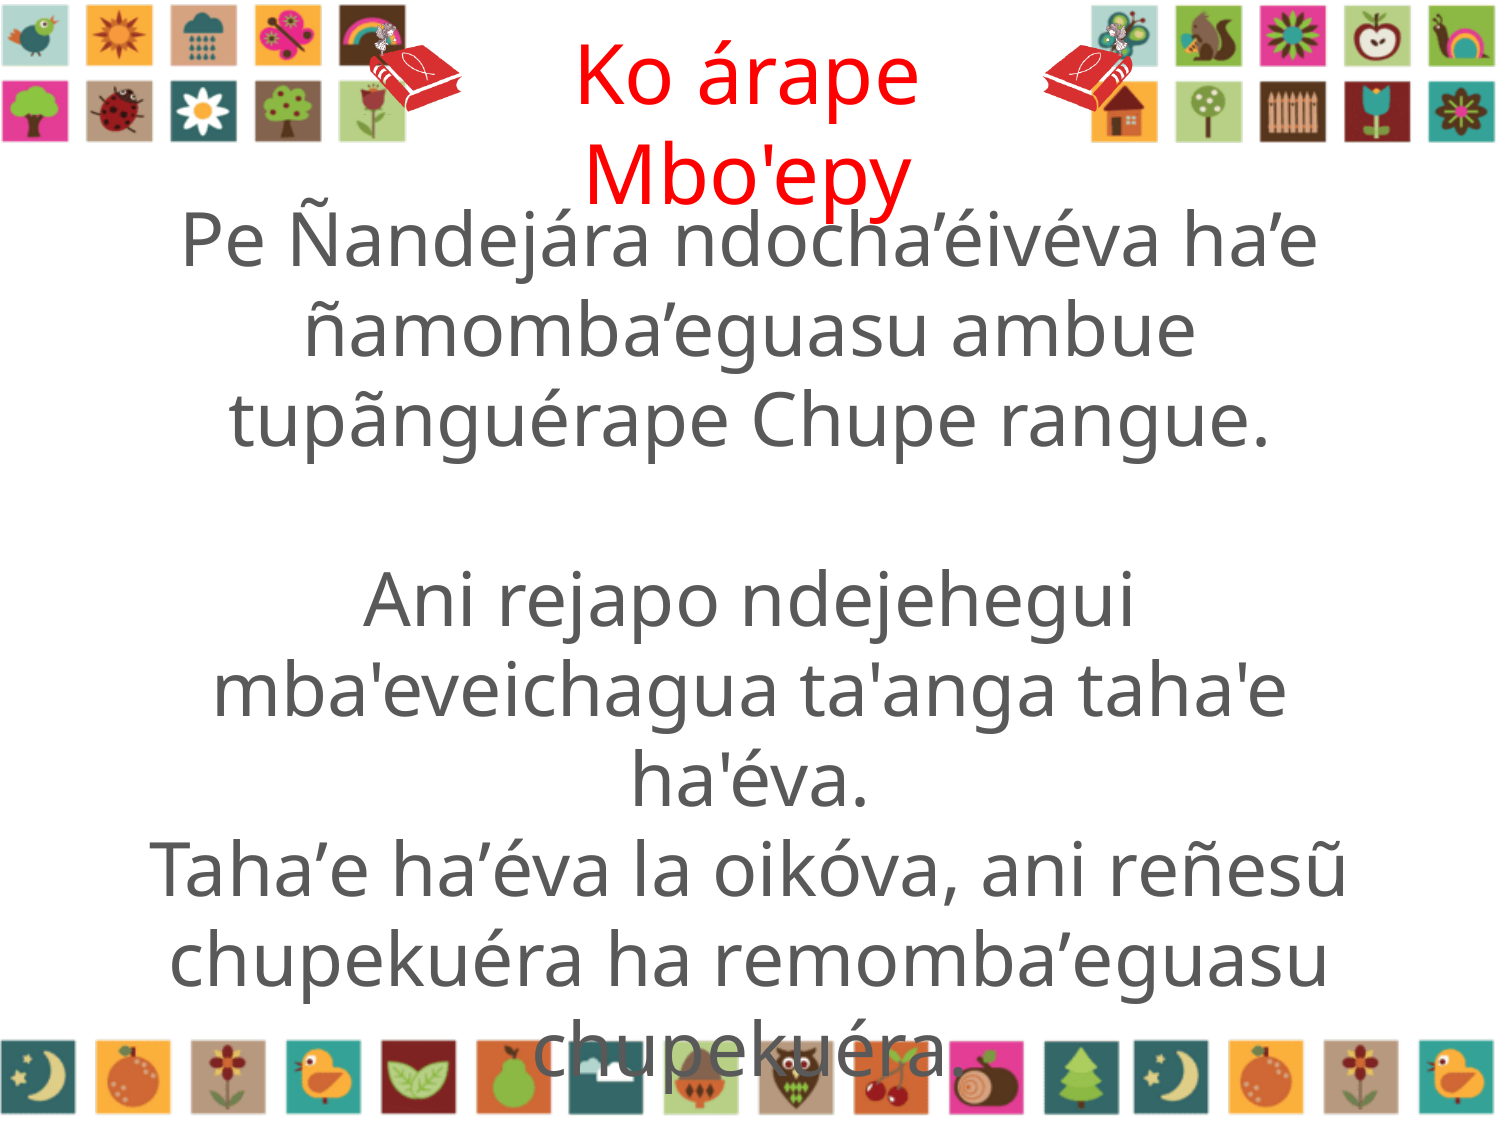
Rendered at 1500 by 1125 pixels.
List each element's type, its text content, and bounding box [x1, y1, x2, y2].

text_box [0, 1028, 1500, 1118]
picture [1011, 3, 1500, 150]
text_box Ko árape Mbo'epy [414, 13, 1080, 184]
picture [0, 3, 494, 150]
text_box Pe Ñandejára ndocha’éivéva ha’e ñamomba’eguasu ambue tupãnguérape Chupe rangue. Ani rejapo ndejehegui mba'eveichagua ta'anga taha'e ha'éva. Tahaʼe haʼéva la oikóva, ani reñesũ chupekuéra ha remombaʼeguasu chupekuéra. [76, 184, 1424, 1027]
